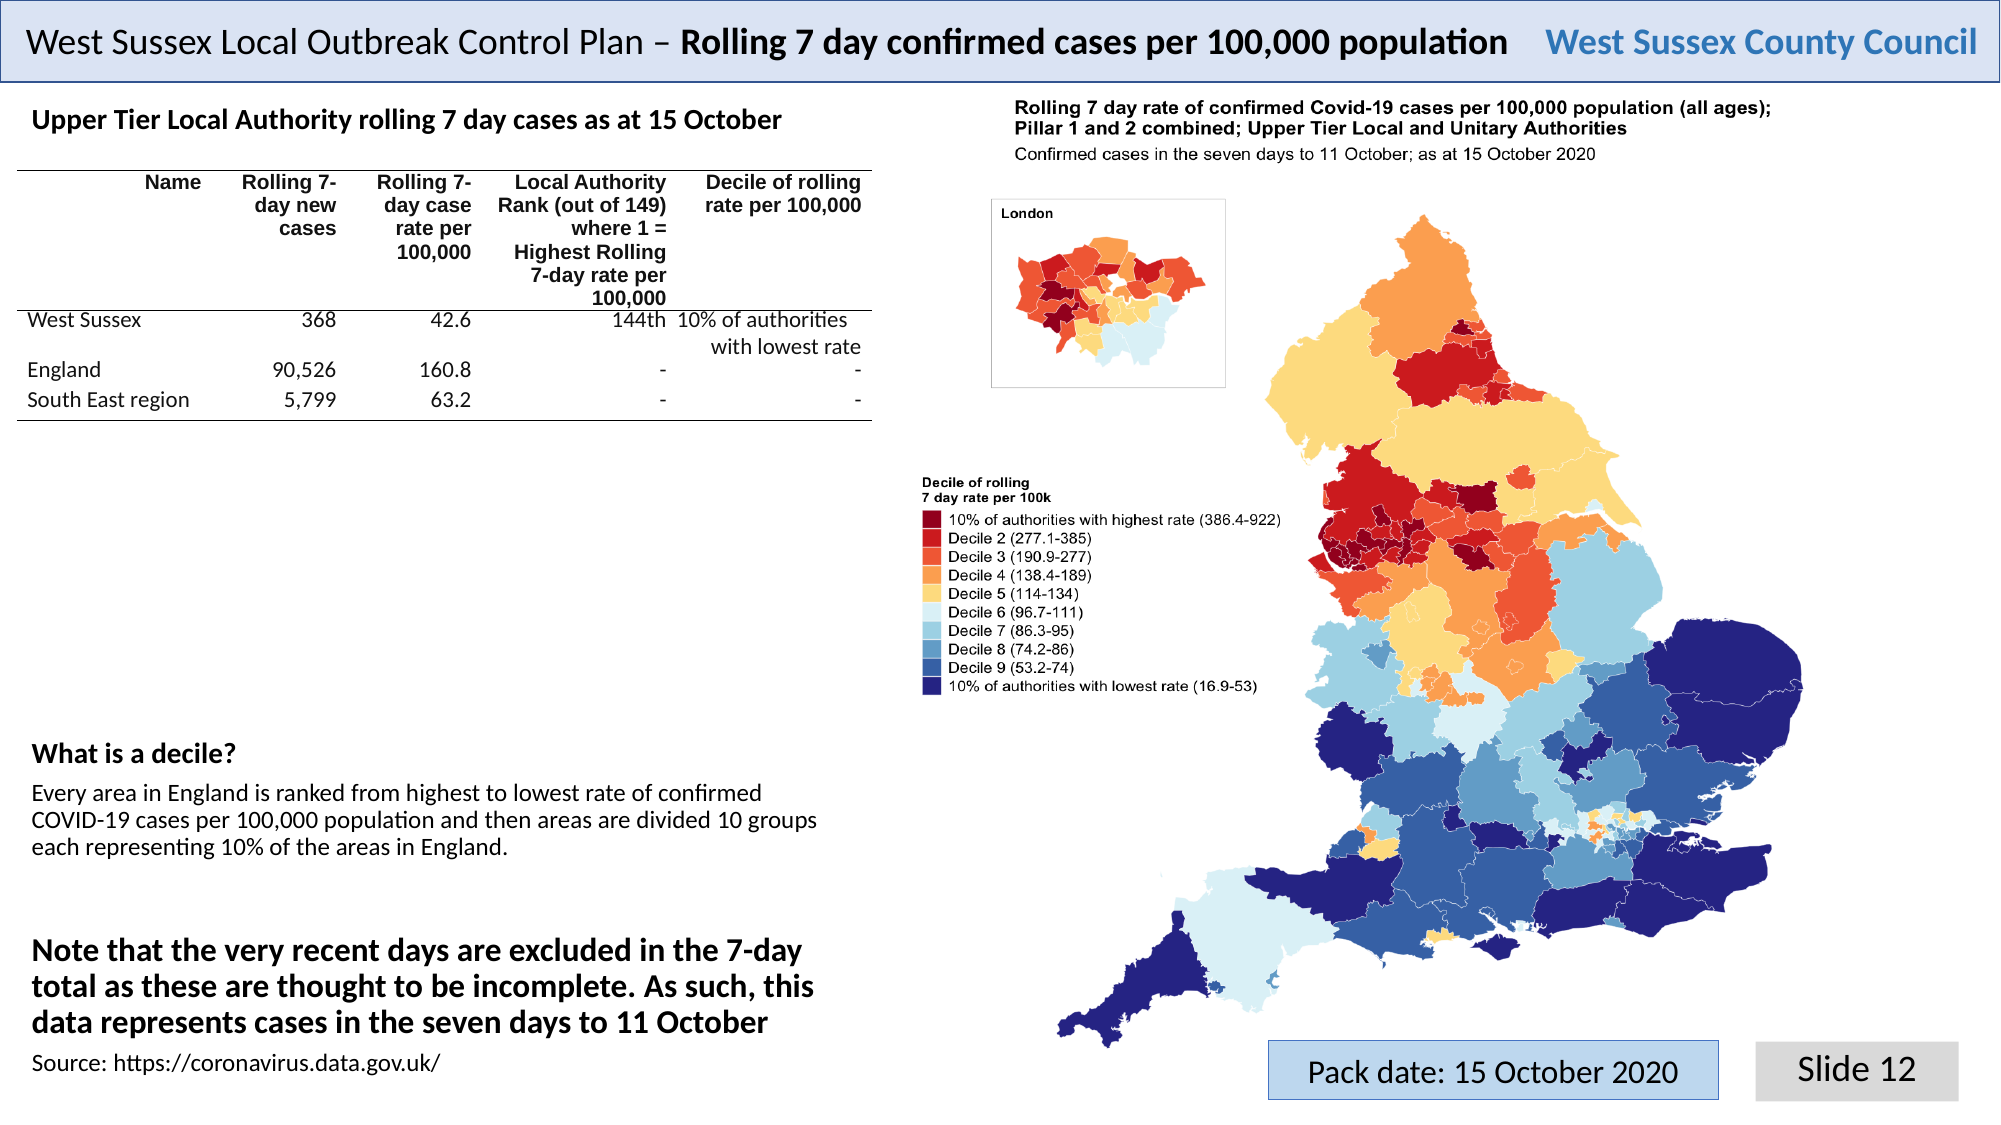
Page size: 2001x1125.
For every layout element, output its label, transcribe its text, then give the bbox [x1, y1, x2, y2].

table_cell - [677, 360, 872, 390]
list What is a decile? [16, 731, 562, 772]
table_header Rolling 7-day new cases [212, 171, 347, 310]
list Note that the very recent days are excluded in the 7-day total as these are thought to be incomplete. As such, this data represents cases in the seven days to 11 October [16, 925, 853, 1006]
table_cell 10% of authorities with lowest rate [677, 311, 872, 360]
list Every area in England is ranked from highest to lowest rate of confirmed COVID-19 cases per 100,000 population and then areas are divided 10 groups each representing 10% of the areas in England. [16, 772, 853, 900]
table_cell 368 [212, 311, 347, 360]
table_header Local Authority Rank (out of 149) where 1 = Highest Rolling 7-day rate per 100,000 [482, 171, 677, 310]
table_cell 5,799 [212, 390, 347, 420]
table_header Decile of rolling rate per 100,000 [677, 171, 872, 310]
table_cell - [482, 390, 677, 420]
table_cell - [482, 360, 677, 390]
list Upper Tier Local Authority rolling 7 day cases as at 15 October [16, 97, 895, 173]
table_cell England [17, 360, 212, 390]
table_cell West Sussex [17, 311, 212, 360]
table_cell 90,526 [212, 360, 347, 390]
table_cell 160.8 [347, 360, 482, 390]
list Source: https://coronavirus.data.gov.uk/ [17, 1042, 660, 1103]
table_header Rolling 7-day case rate per 100,000 [347, 171, 482, 310]
table_header Name [17, 171, 212, 310]
table_cell - [677, 390, 872, 420]
table_cell 42.6 [347, 311, 482, 360]
picture [895, 91, 1959, 1104]
table_cell 144th [482, 311, 677, 360]
table_cell South East region [17, 390, 212, 420]
table_cell 63.2 [347, 390, 482, 420]
